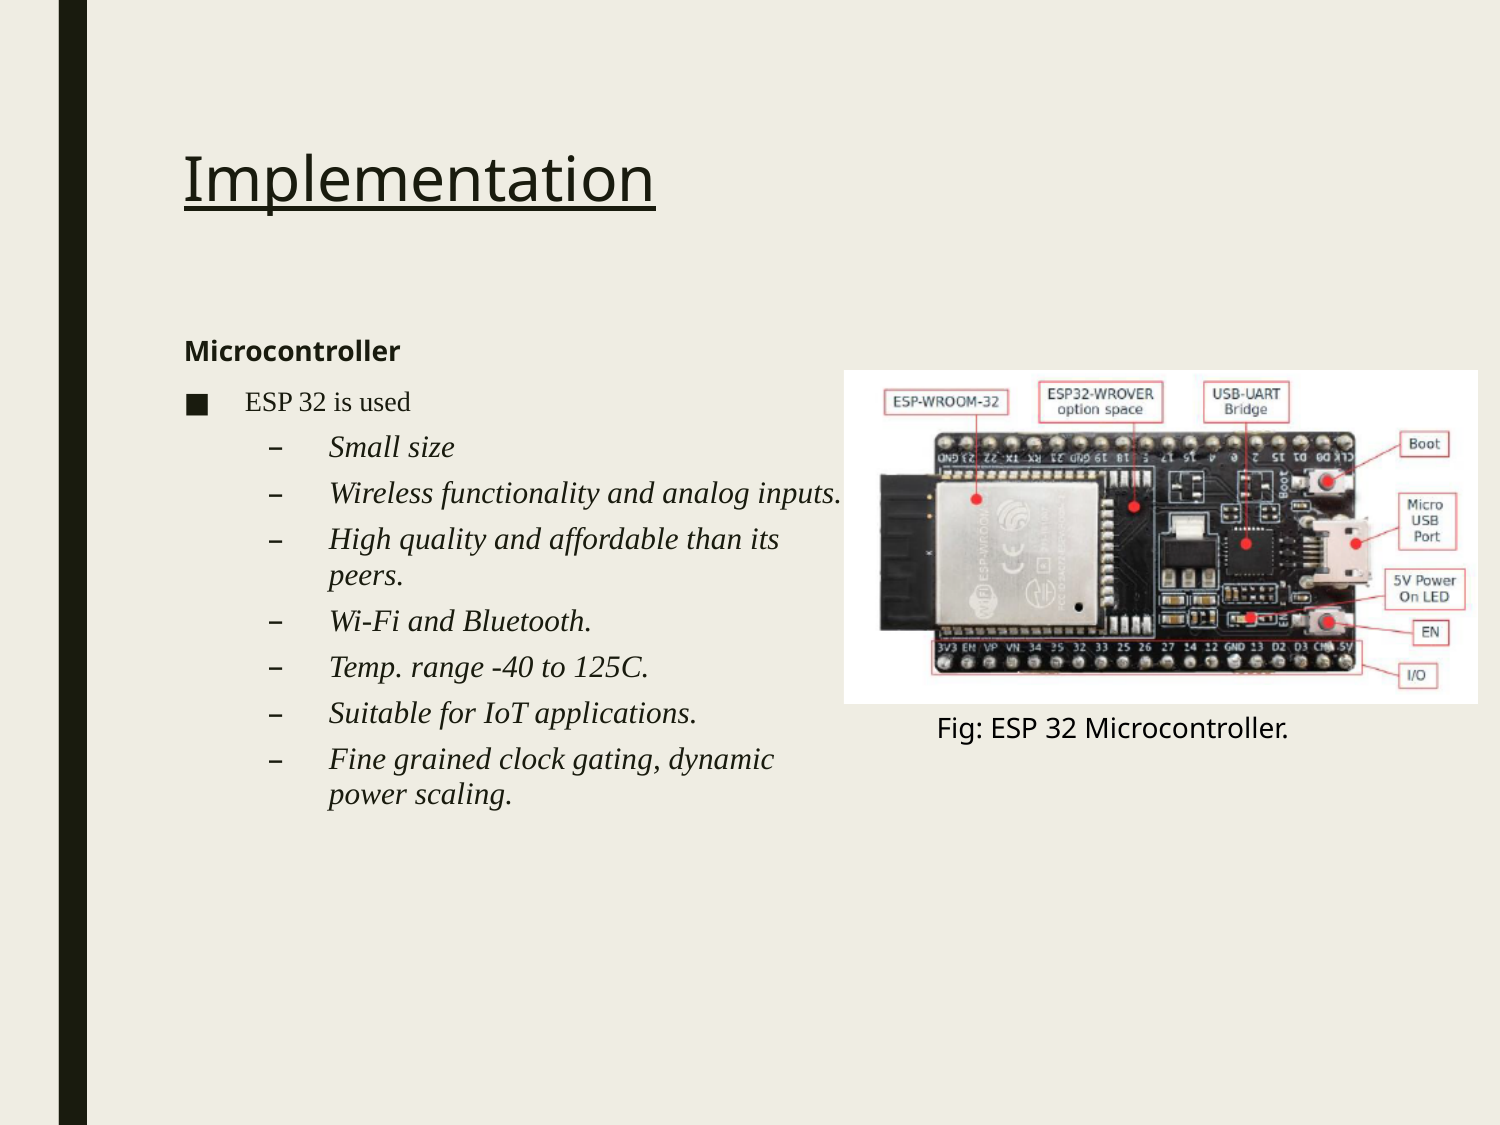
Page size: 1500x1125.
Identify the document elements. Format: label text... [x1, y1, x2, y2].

picture [843, 370, 1478, 704]
list Microcontroller ESP 32 is used Small size Wireless functionality and analog inputs. High quality and affordable than its peers. Wi-Fi and Bluetooth. Temp. range -40 to 125C. Suitable for IoT applications. Fine grained clock gating, dynamic power scaling. [168, 328, 875, 827]
text_box Fig: ESP 32 Microcontroller. [921, 704, 1400, 752]
title Implementation [168, 140, 1351, 223]
